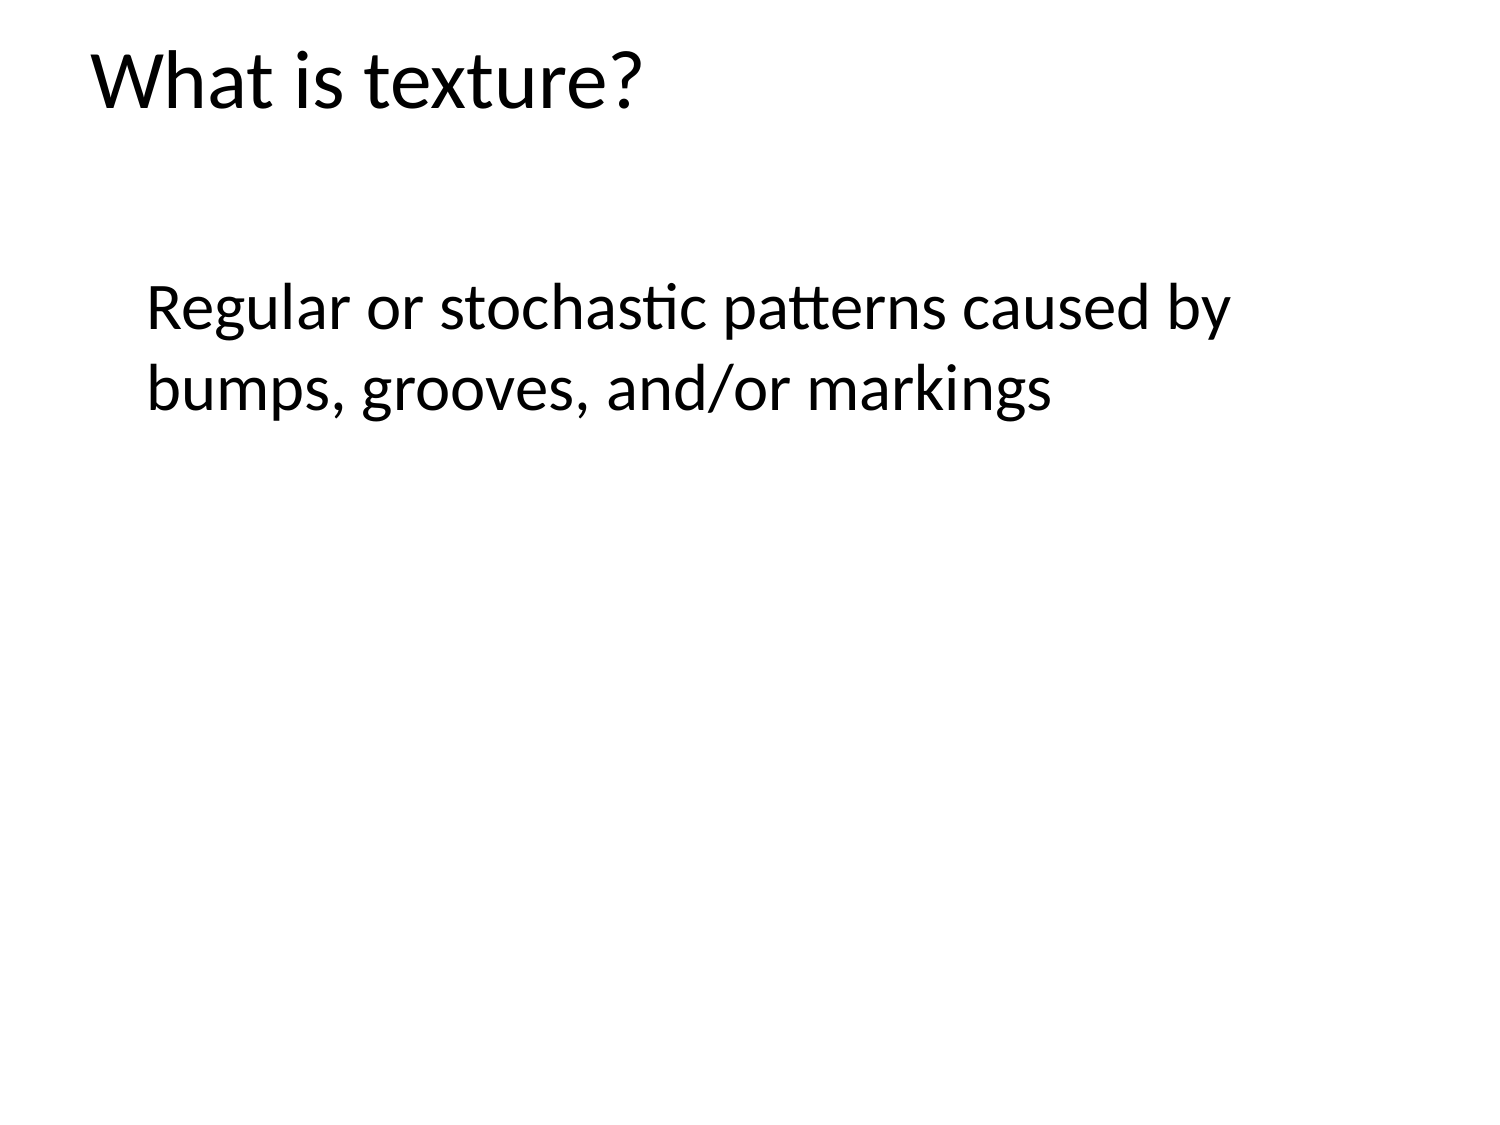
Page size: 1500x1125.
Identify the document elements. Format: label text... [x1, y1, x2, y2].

title What is texture? [74, 0, 1426, 151]
list Regular or stochastic patterns caused by bumps, grooves, and/or markings [74, 162, 1426, 1006]
